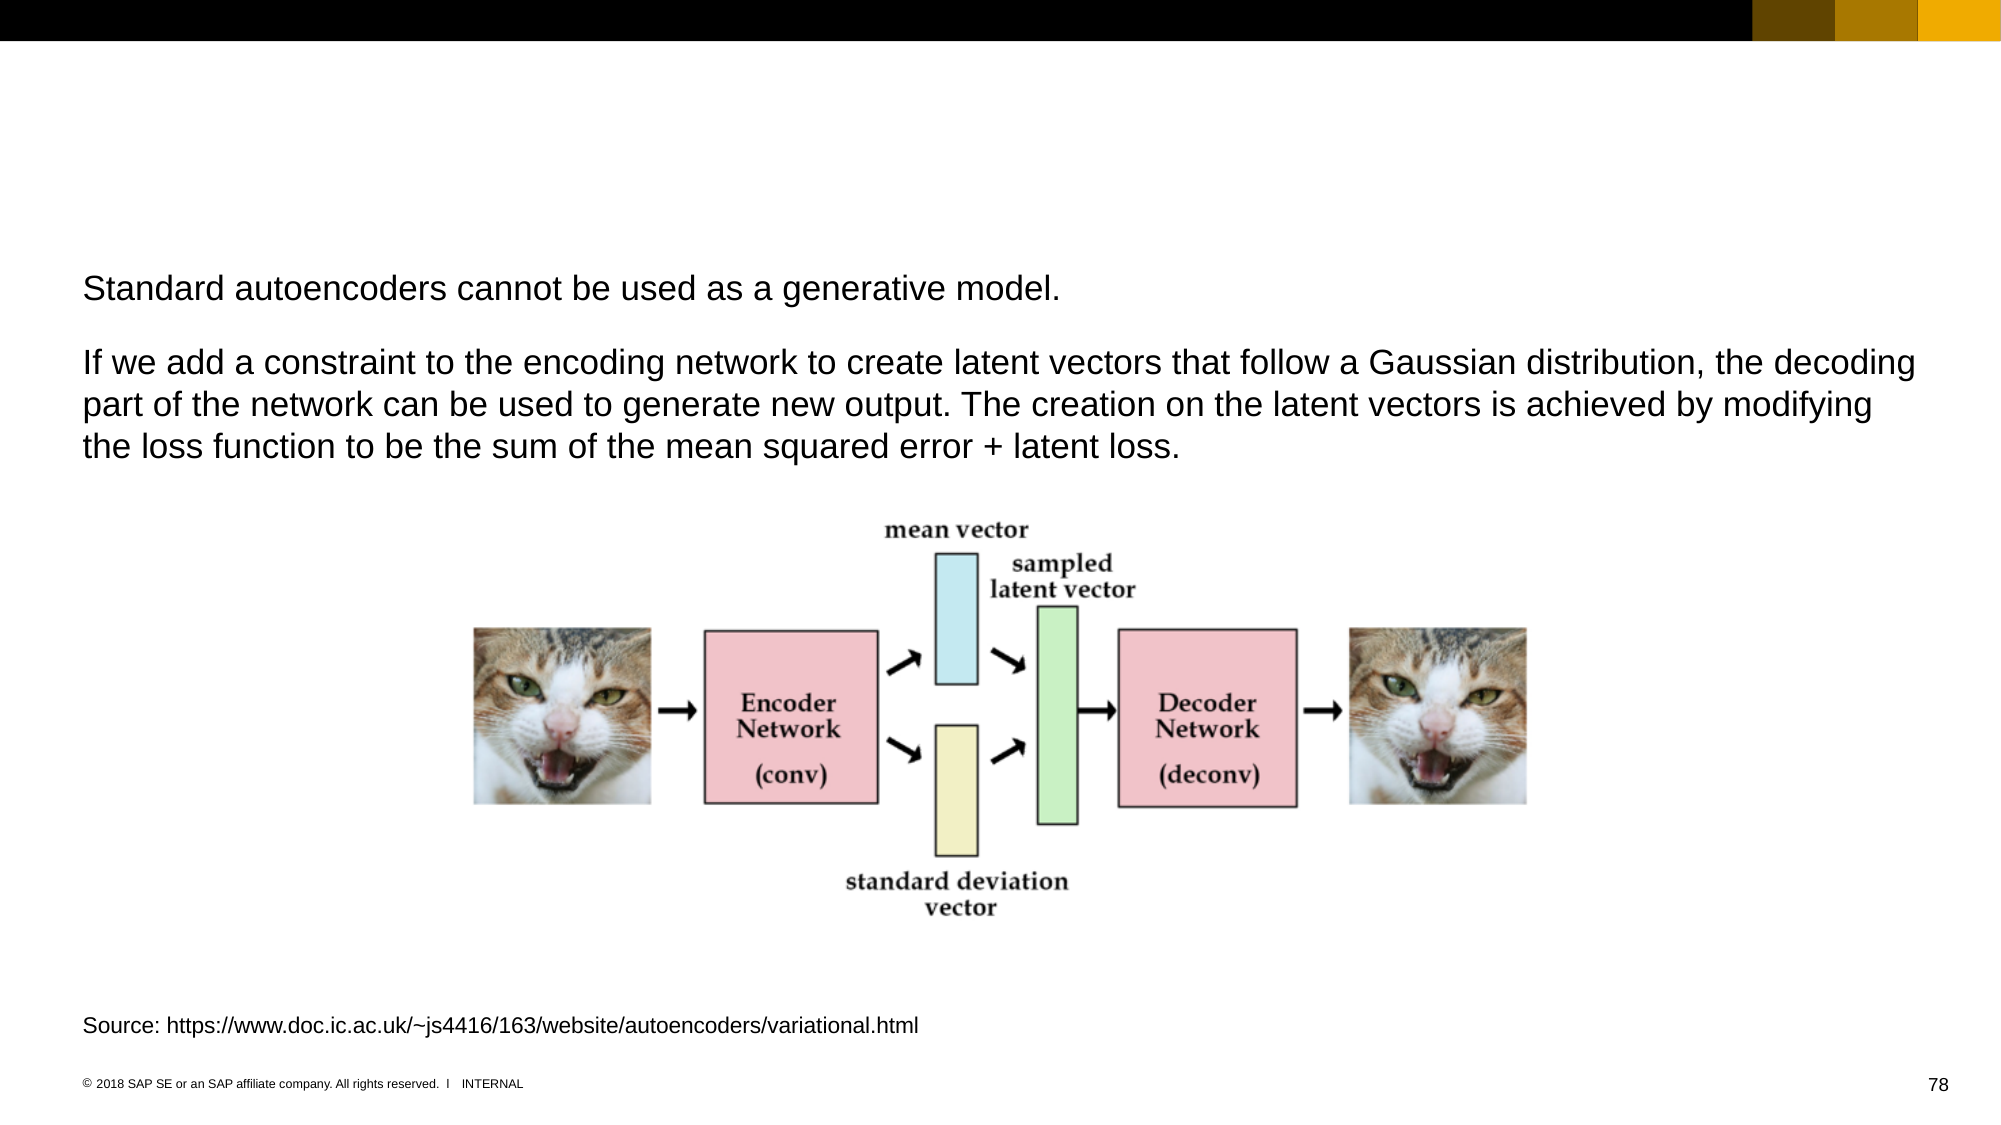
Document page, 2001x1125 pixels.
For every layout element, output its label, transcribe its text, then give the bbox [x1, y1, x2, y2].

list Standard autoencoders cannot be used as a generative model. If we add a constraint to the encoding network to create latent vectors that follow a Gaussian distribution, the decoding part of the network can be used to generate new output. The creation on the latent vectors is achieved by modifying the loss function to be the sum of the mean squared error + latent loss. Source: https://www.doc.ic.ac.uk/~js4416/163/website/autoencoders/variational.html [82, 265, 1918, 1040]
picture [428, 468, 1572, 950]
